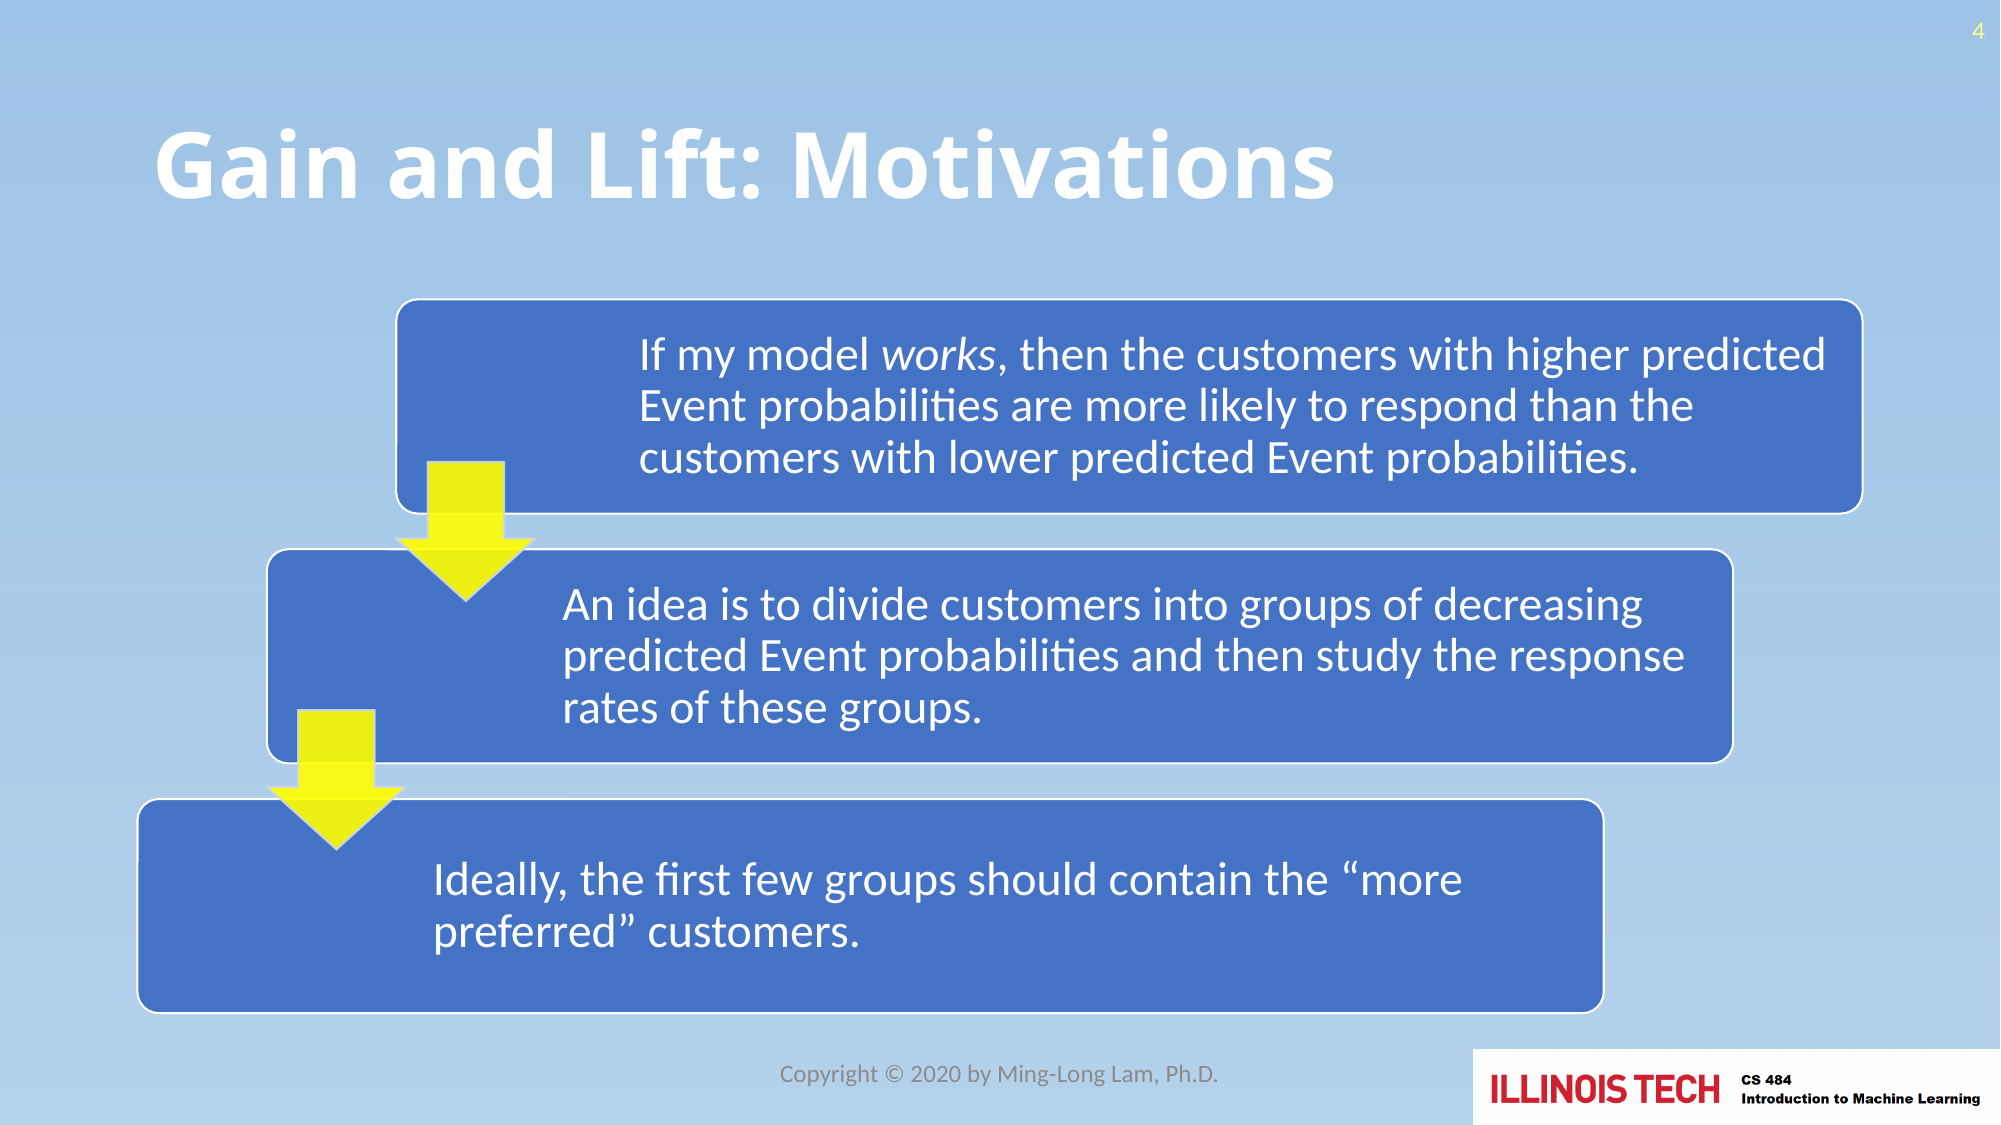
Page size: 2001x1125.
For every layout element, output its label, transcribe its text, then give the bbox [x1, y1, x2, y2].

picture [1473, 1049, 2000, 1125]
title Gain and Lift: Motivations [137, 59, 1863, 278]
footer Copyright © 2020 by Ming-Long Lam, Ph.D. [662, 1042, 1338, 1103]
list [137, 299, 1863, 1014]
slide_number 4 [1550, 0, 2000, 60]
